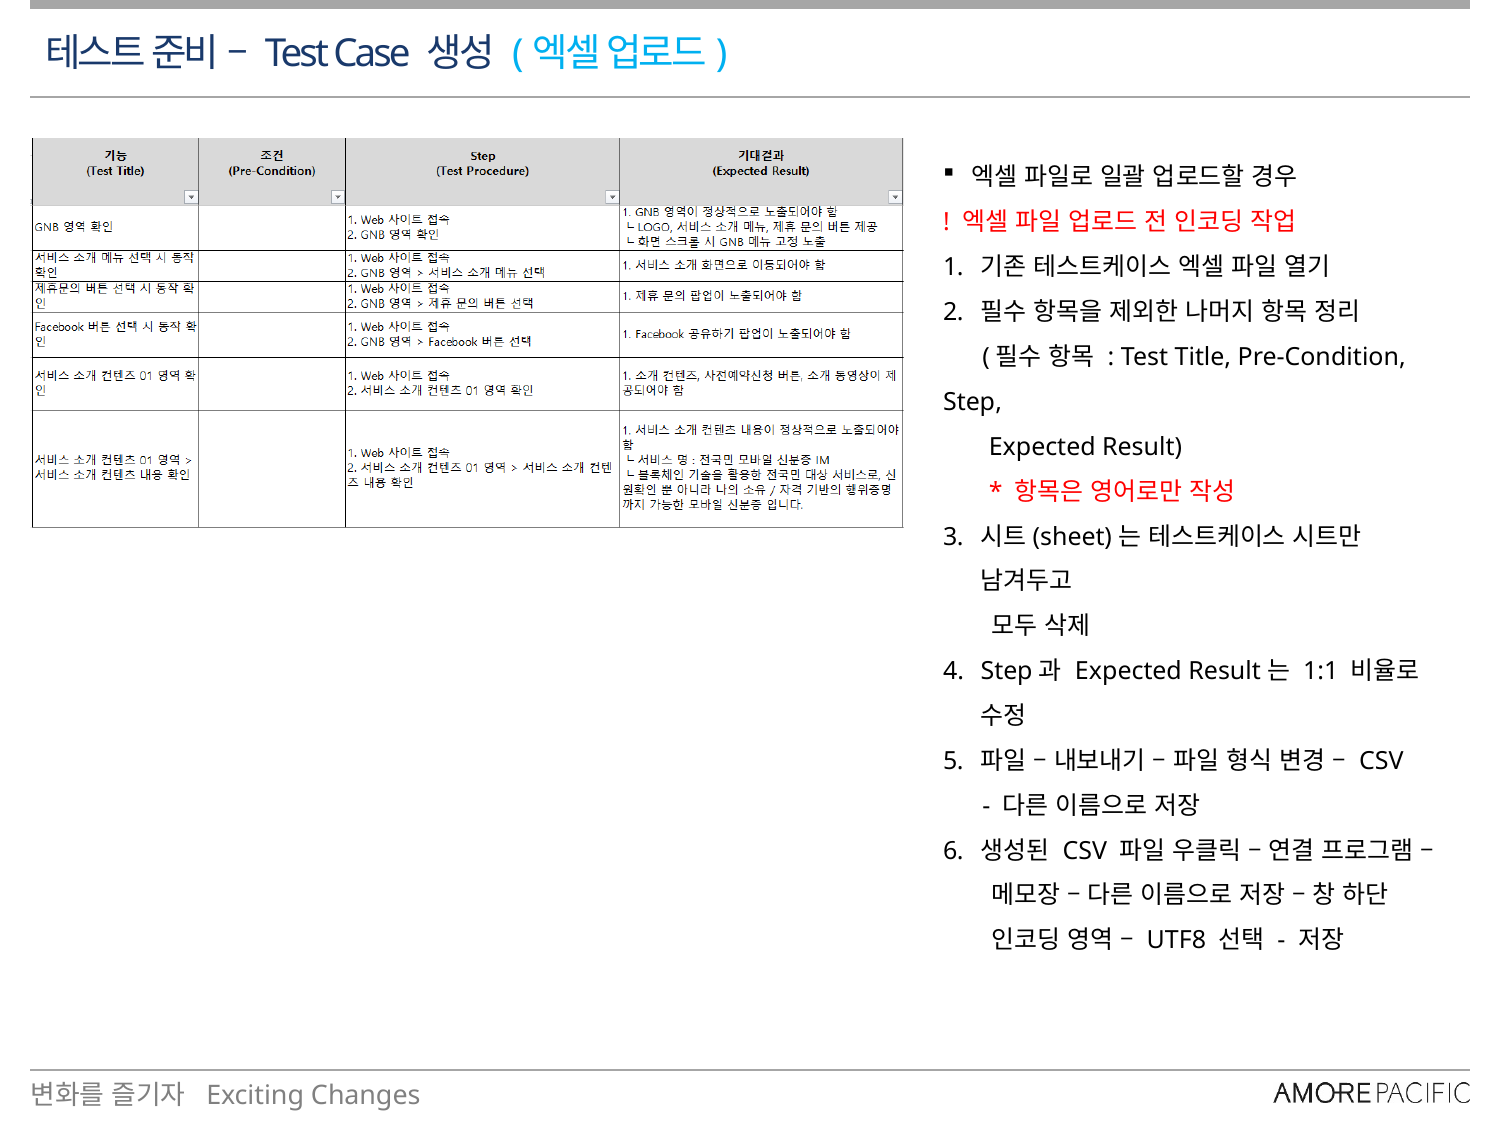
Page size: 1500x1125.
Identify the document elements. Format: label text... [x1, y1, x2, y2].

title 테스트 준비 – Test Case 생성 (엑셀 업로드) [30, 19, 1088, 89]
text_box 엑셀 파일로 일괄 업로드할 경우 ! 엑셀 파일 업로드 전 인코딩 작업 기존 테스트케이스 엑셀 파일 열기 필수 항목을 제외한 나머지 항목 정리 (필수 항목 : Test Title, Pre-Condition, Step, Expected Result) * 항목은 영어로만 작성 시트(sheet)는 테스트케이스 시트만 남겨두고 모두 삭제 Step과 Expected Result는 1:1 비율로 수정 파일 – 내보내기 – 파일 형식 변경 – CSV - 다른 이름으로 저장 생성된 CSV 파일 우클릭 – 연결 프로그램 – 메모장 – 다른 이름으로 저장 – 창 하단 인코딩 영역 – UTF8 선택 - 저장 [928, 138, 1459, 1096]
picture [30, 138, 904, 528]
picture [1273, 1082, 1470, 1103]
